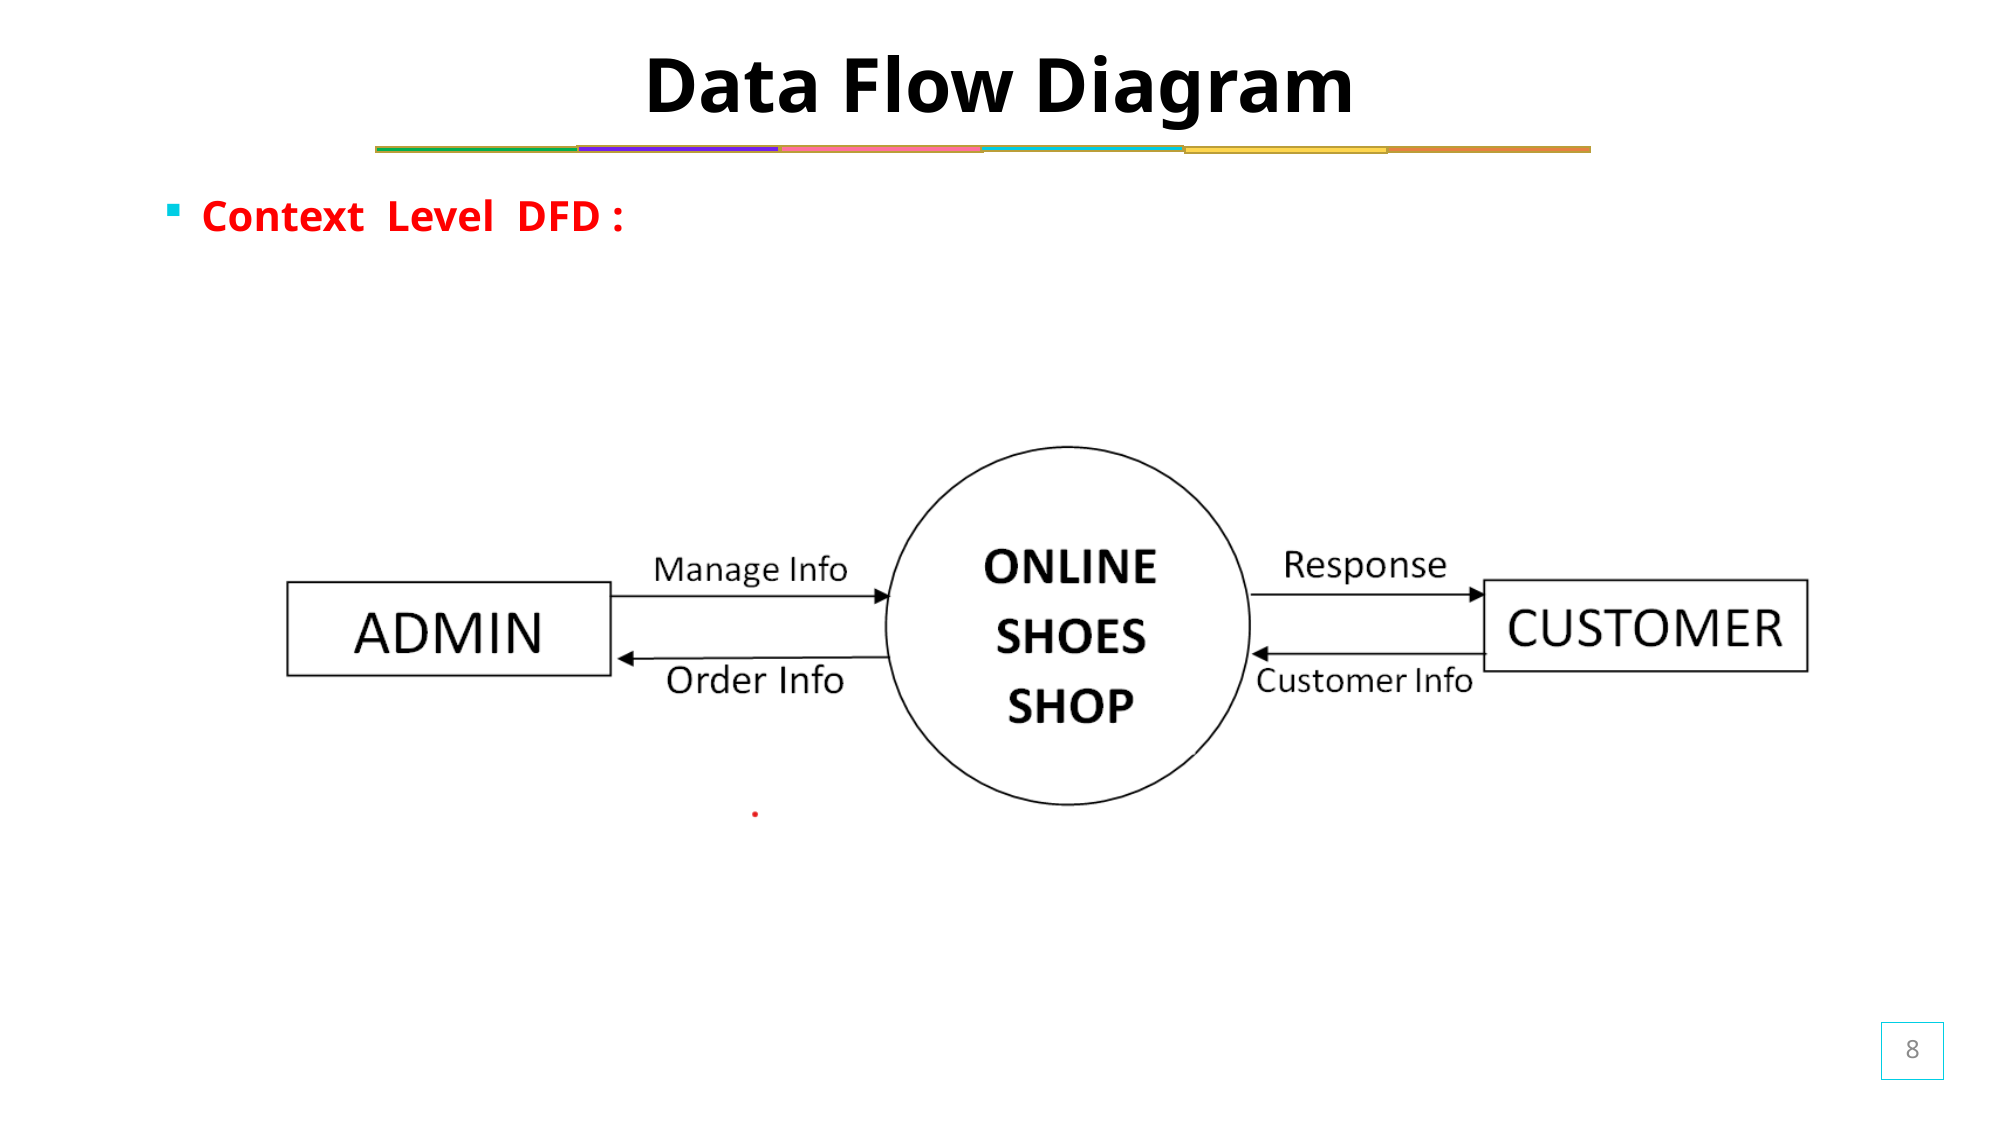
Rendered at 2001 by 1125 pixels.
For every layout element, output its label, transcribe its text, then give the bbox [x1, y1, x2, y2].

text_box [375, 146, 579, 153]
slide_number 8 [1881, 1022, 1944, 1080]
text_box [576, 145, 779, 153]
text_box [1184, 146, 1388, 154]
title Data Flow Diagram [62, 28, 1938, 135]
text_box [980, 145, 1184, 152]
list Context Level DFD : [148, 187, 1852, 942]
text_box [779, 145, 984, 153]
picture [244, 195, 1833, 1046]
text_box [1387, 146, 1591, 153]
